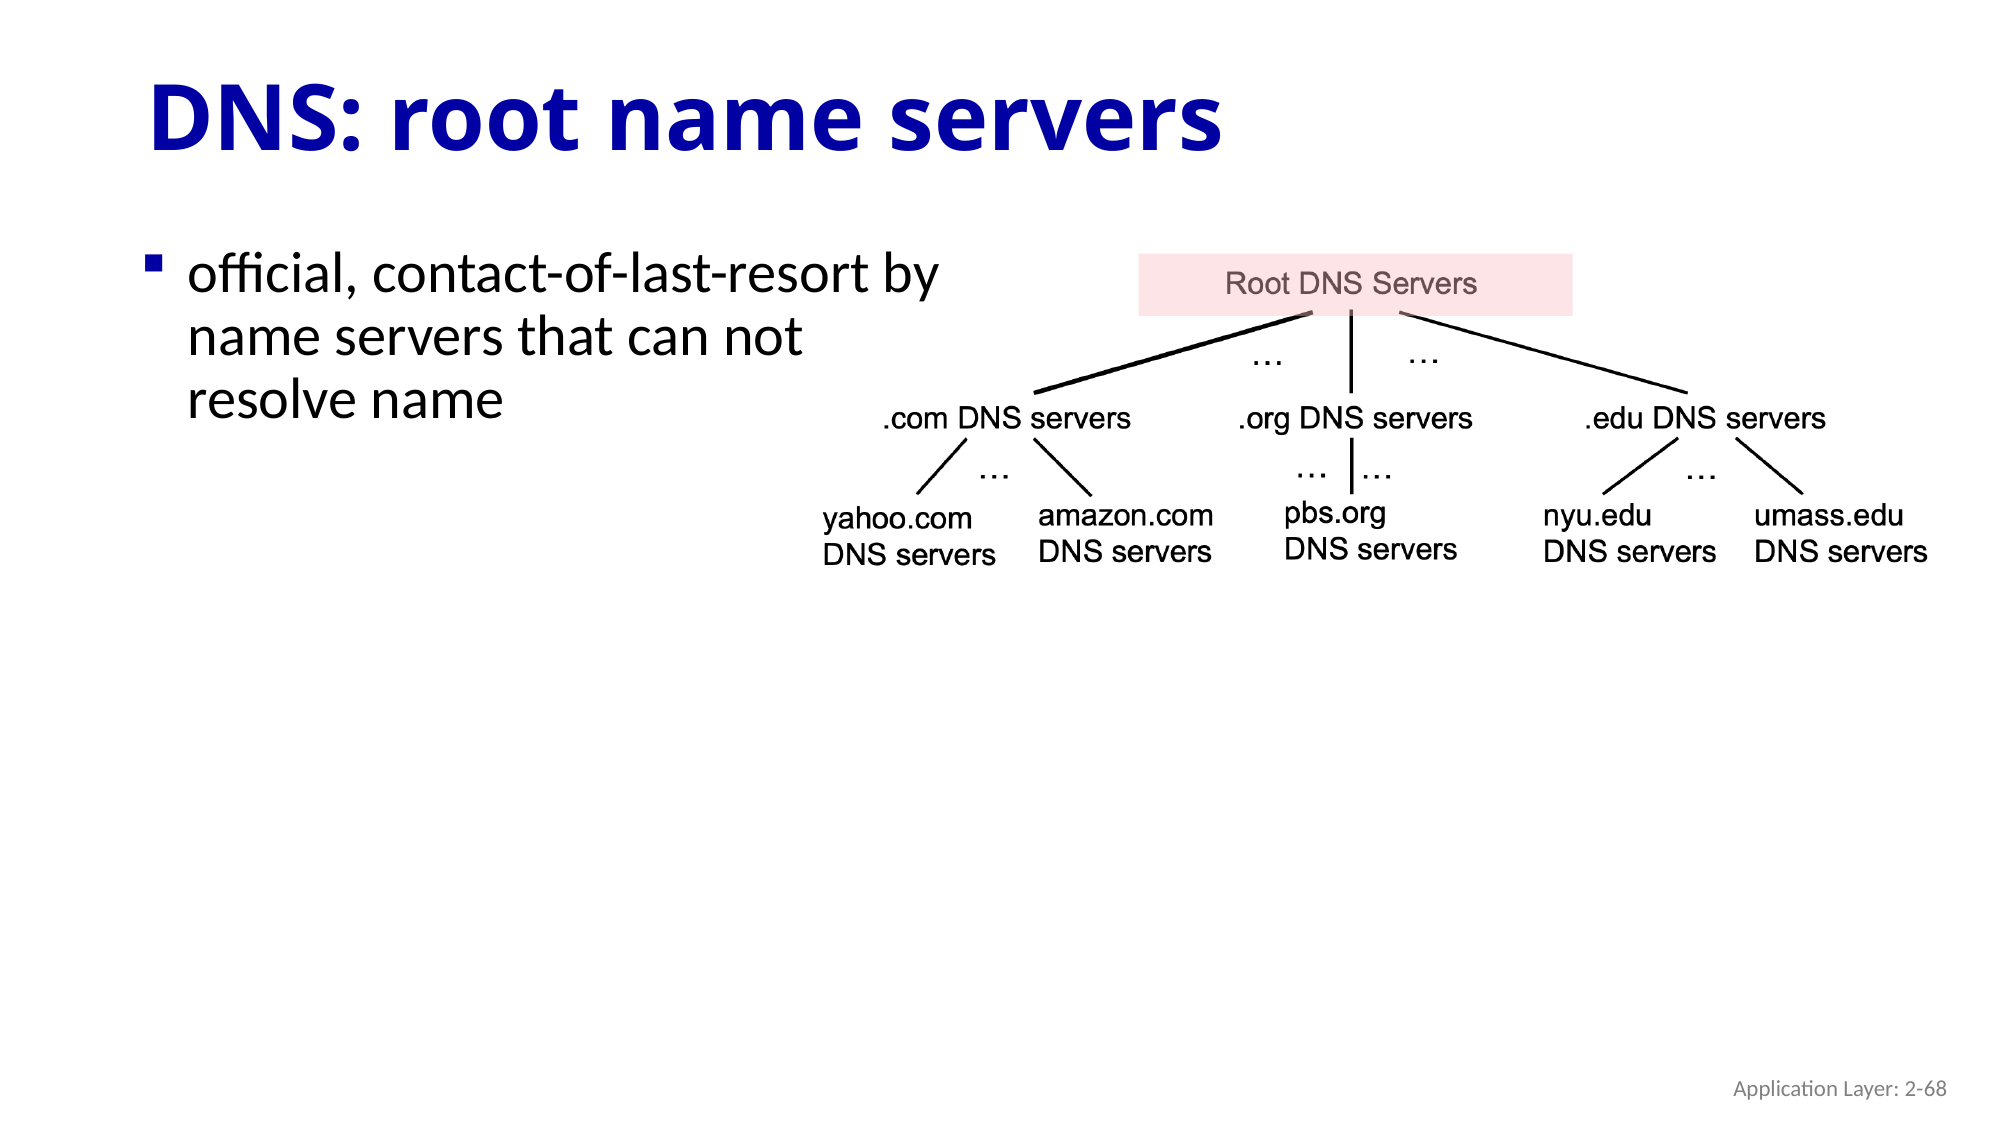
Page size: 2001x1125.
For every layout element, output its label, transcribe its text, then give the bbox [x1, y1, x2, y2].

text_box official, contact-of-last-resort by name servers that can not resolve name [106, 234, 1000, 638]
title DNS: root name servers [131, 47, 1856, 195]
slide_number Application Layer: 2-68 [1512, 1056, 1963, 1117]
picture [801, 250, 1970, 604]
